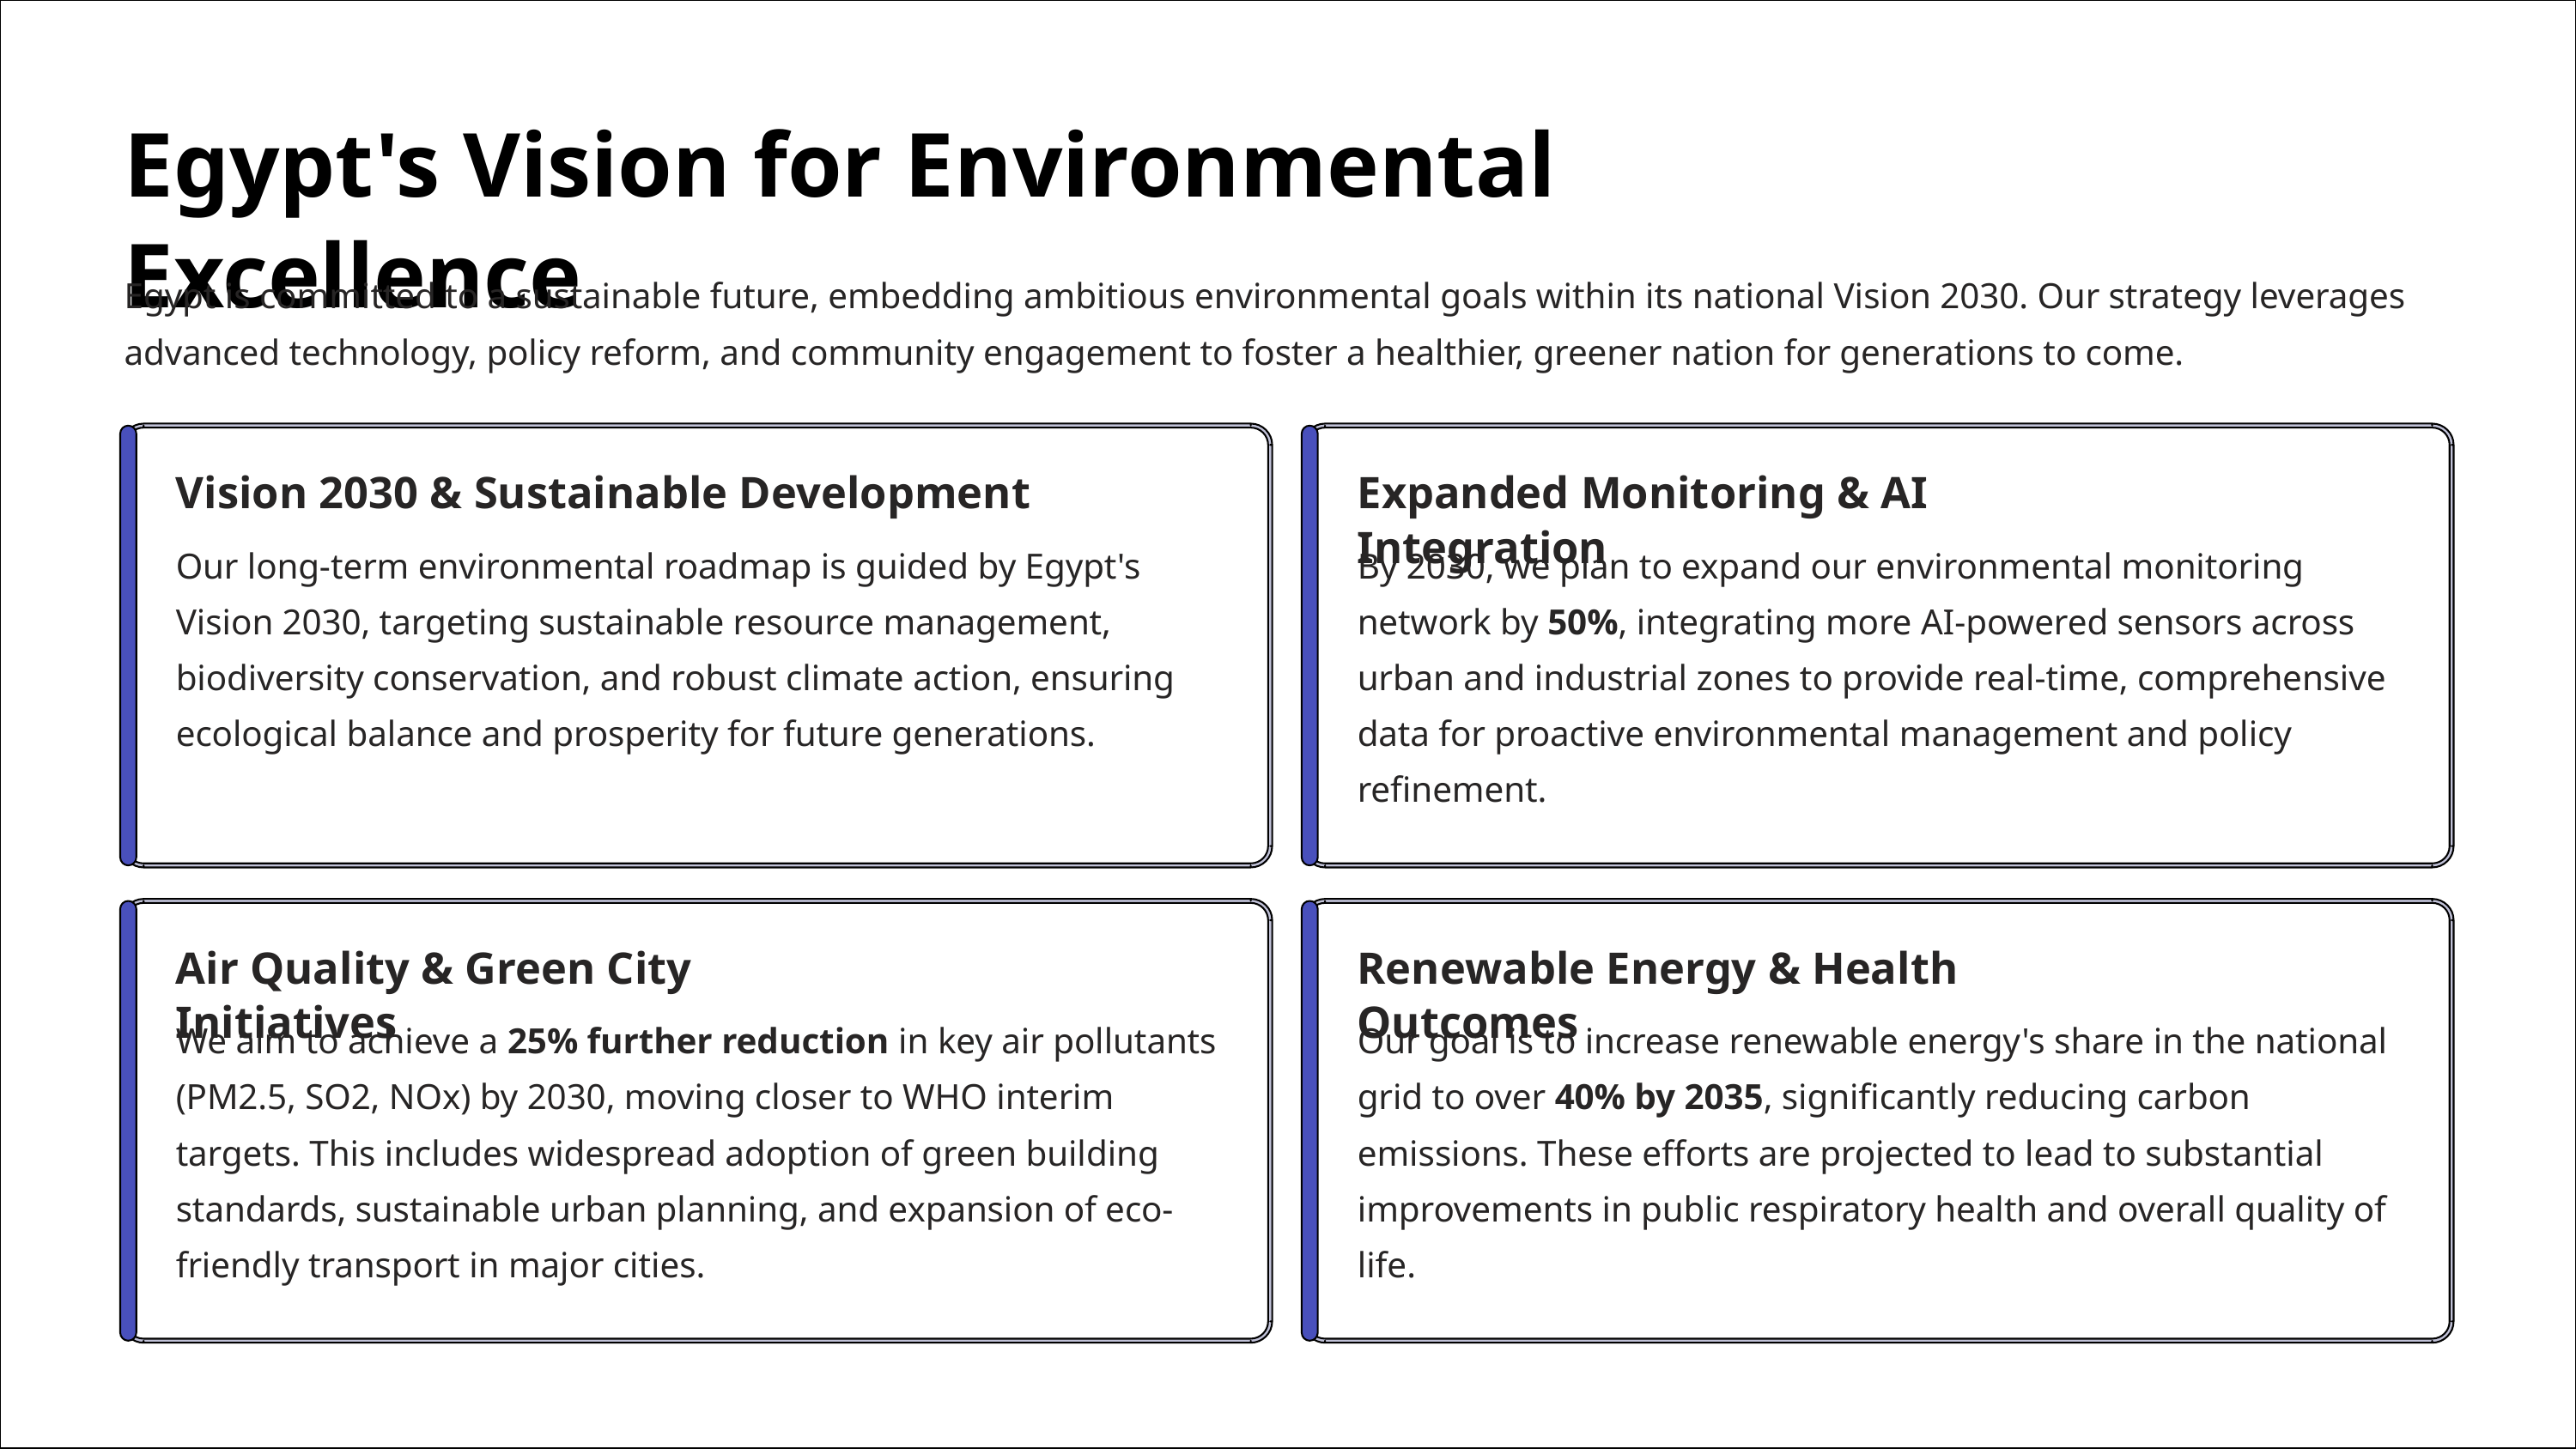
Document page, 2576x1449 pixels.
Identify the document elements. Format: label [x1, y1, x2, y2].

text_box [119, 425, 137, 866]
text_box [122, 423, 1273, 868]
text_box [0, 0, 2576, 1449]
text_box [122, 898, 1273, 1343]
text_box [119, 900, 137, 1342]
text_box [1303, 898, 2454, 1343]
text_box [1303, 423, 2454, 868]
text_box [1301, 425, 1318, 866]
text_box [1301, 900, 1318, 1342]
